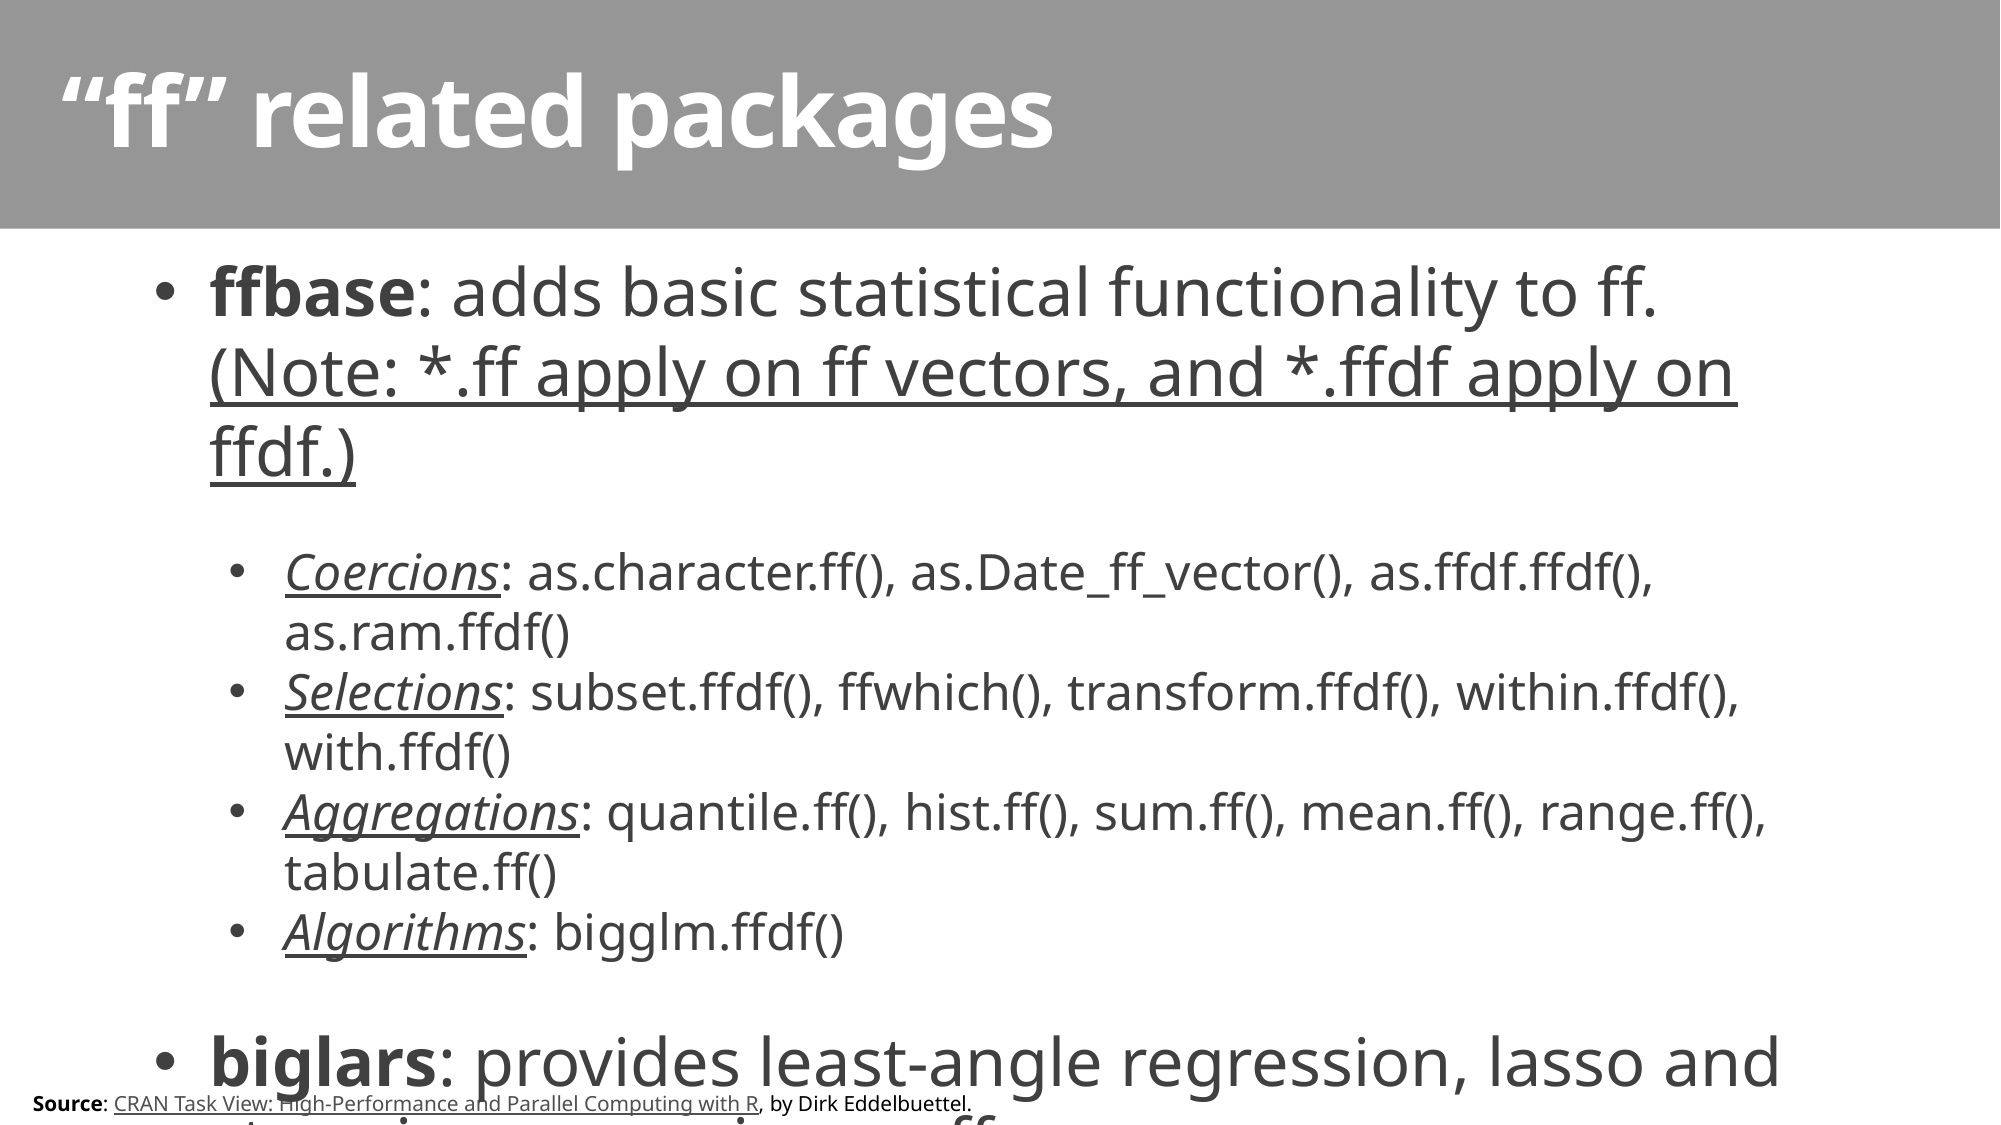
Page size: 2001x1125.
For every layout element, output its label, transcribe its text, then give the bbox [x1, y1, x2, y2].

text_box Source: CRAN Task View: High-Performance and Parallel Computing with R, by Dirk Eddelbuettel. [18, 1083, 138, 1125]
text_box “ff” related packages [37, 47, 1391, 196]
text_box ffbase: adds basic statistical functionality to ff. (Note: *.ff apply on ff vectors, and *.ffdf apply on ffdf.) Coercions: as.character.ff(), as.Date_ff_vector(), as.ffdf.ffdf(), as.ram.ffdf() Selections: subset.ffdf(), ffwhich(), transform.ffdf(), within.ffdf(), with.ffdf() Aggregations: quantile.ff(), hist.ff(), sum.ff(), mean.ff(), range.ff(), tabulate.ff() Algorithms: bigglm.ffdf() biglars: provides least-angle regression, lasso and stepwise regression on ff. [138, 242, 1881, 1125]
text_box [0, 0, 2000, 229]
